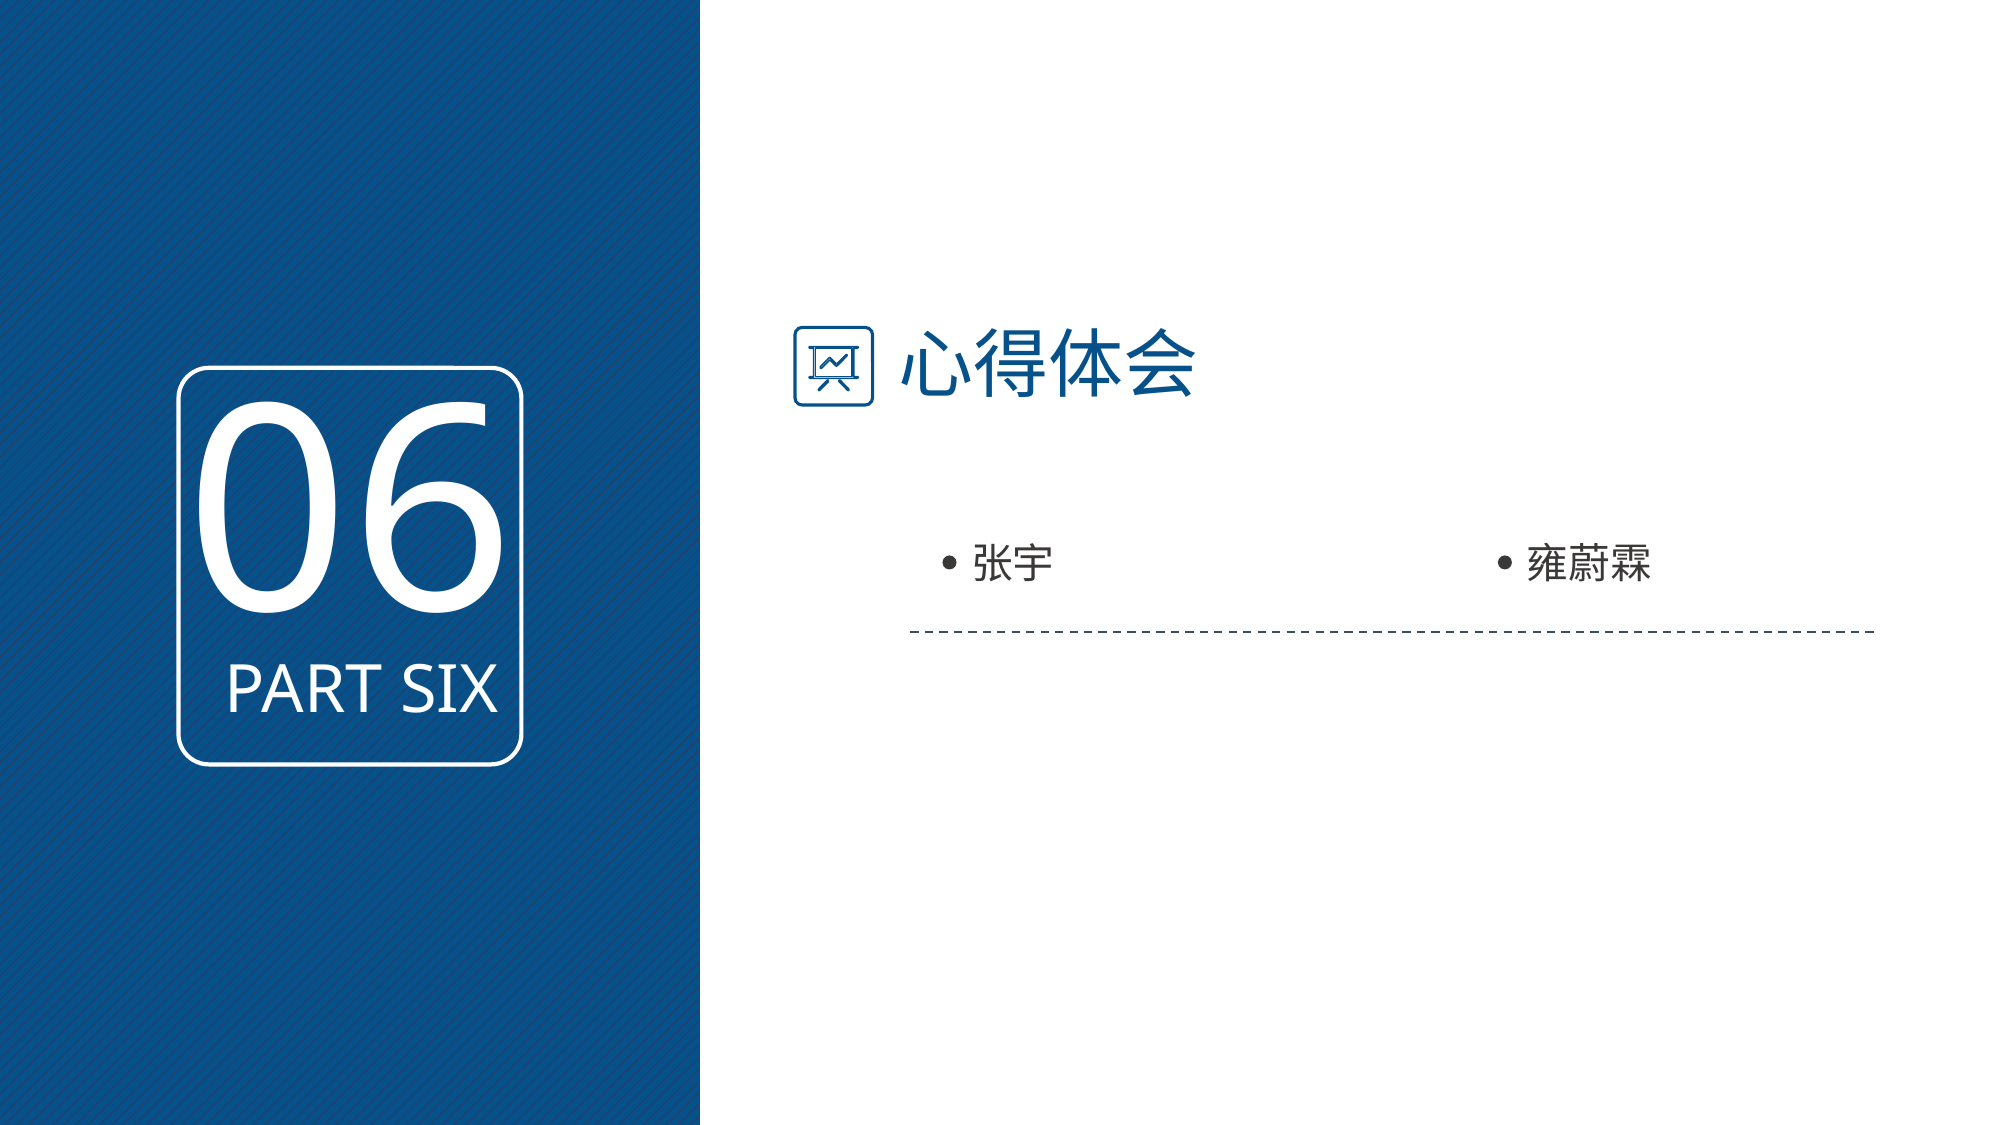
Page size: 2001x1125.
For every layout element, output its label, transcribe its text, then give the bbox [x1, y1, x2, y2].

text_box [794, 327, 873, 406]
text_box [1497, 529, 1667, 596]
picture [0, 0, 700, 1125]
text_box 心得体会 [883, 308, 1214, 414]
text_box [942, 529, 1070, 596]
